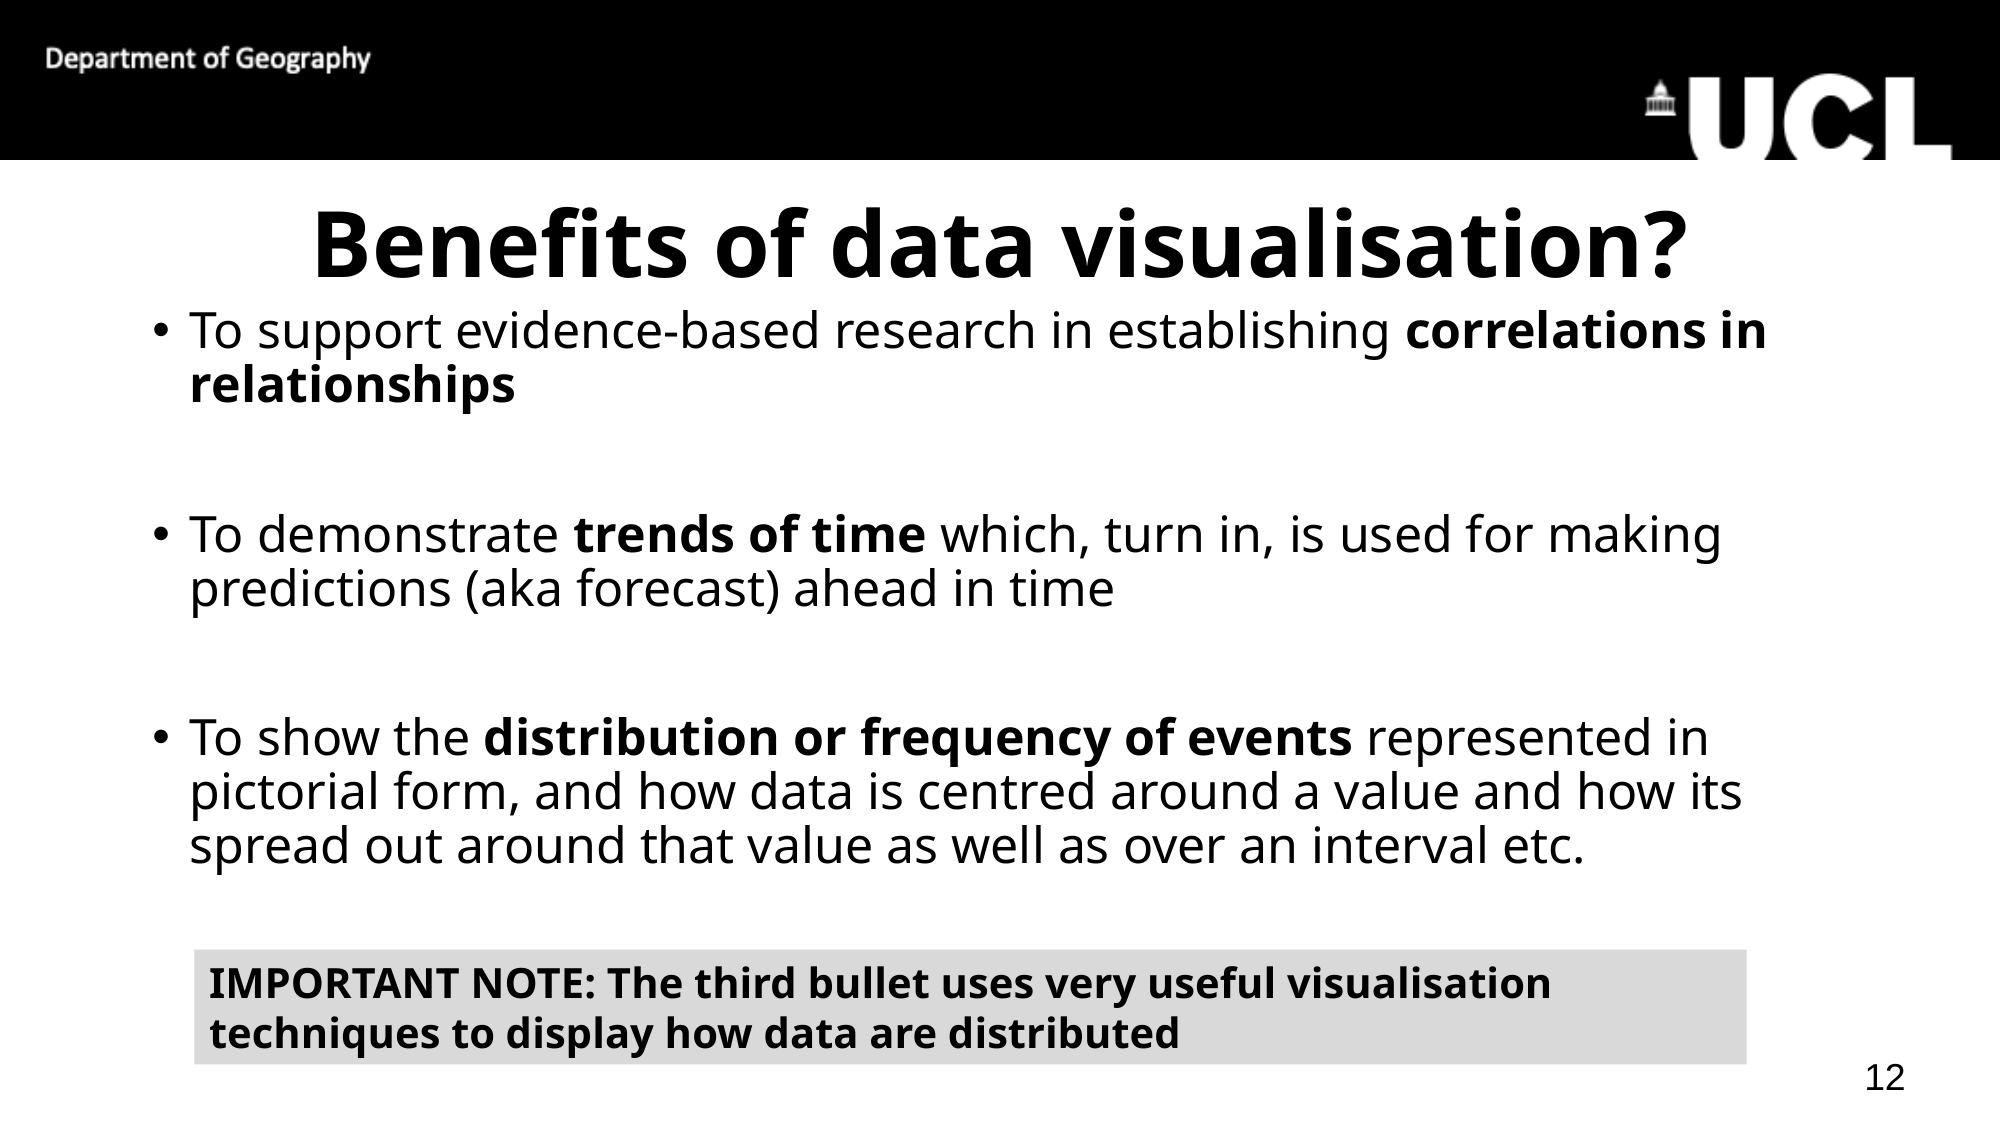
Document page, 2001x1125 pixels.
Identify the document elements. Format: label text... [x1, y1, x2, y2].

title Benefits of data visualisation? [137, 160, 1863, 298]
text_box IMPORTANT NOTE: The third bullet uses very useful visualisation techniques to display how data are distributed [194, 949, 1747, 1065]
list To support evidence-based research in establishing correlations in relationships To demonstrate trends of time which, turn in, is used for making predictions (aka forecast) ahead in time To show the distribution or frequency of events represented in pictorial form, and how data is centred around a value and how its spread out around that value as well as over an interval etc. [137, 298, 1863, 781]
picture [0, 0, 2000, 160]
text_box 12 [1849, 1045, 1939, 1070]
